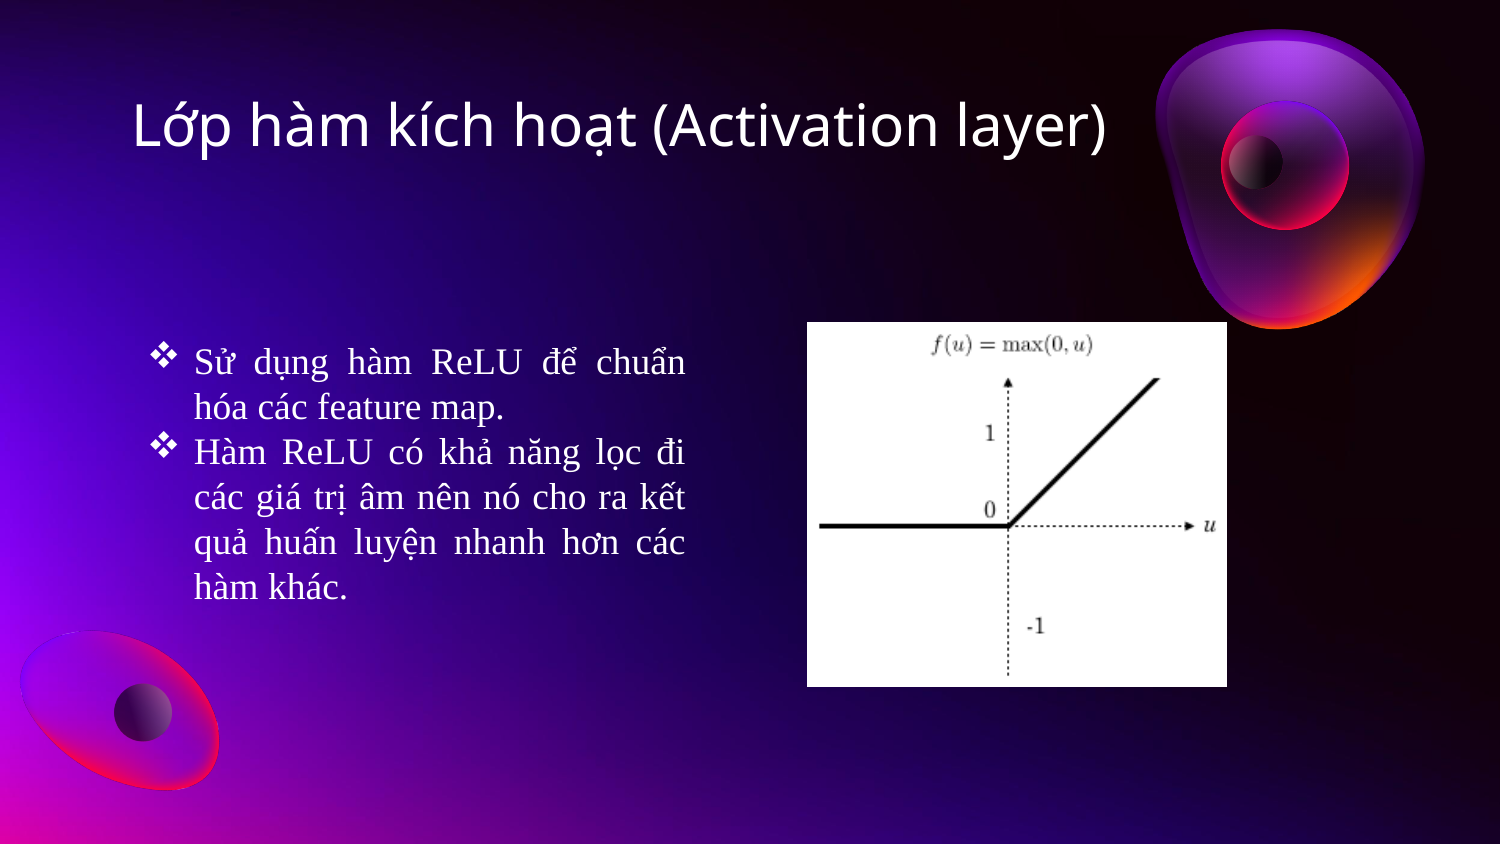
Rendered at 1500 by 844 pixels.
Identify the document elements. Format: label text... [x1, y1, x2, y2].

subtitle Sử dụng hàm ReLU để chuẩn hóa các feature map. Hàm ReLU có khả năng lọc đi các giá trị âm nên nó cho ra kết quả huấn luyện nhanh hơn các hàm khác. [132, 322, 702, 623]
title Lớp hàm kích hoạt (Activation layer) [116, 72, 1384, 167]
picture [0, 0, 1500, 844]
